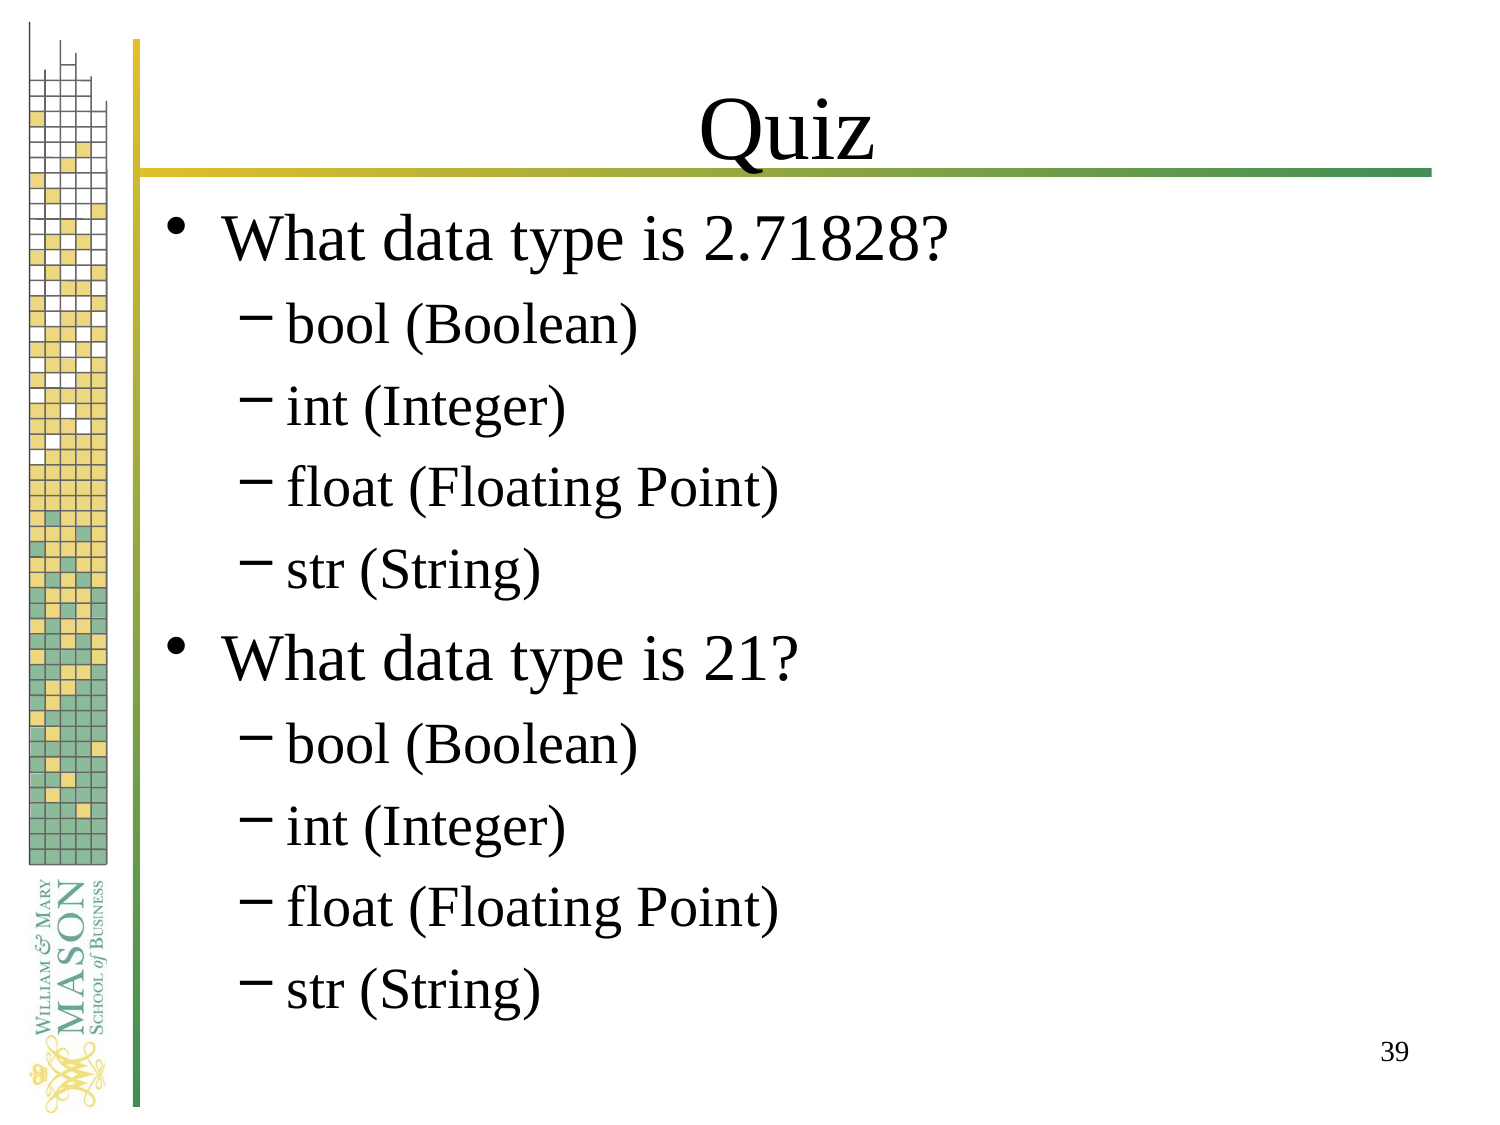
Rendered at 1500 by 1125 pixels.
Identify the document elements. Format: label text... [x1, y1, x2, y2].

title Quiz [150, 45, 1425, 185]
slide_number 39 [1048, 1024, 1426, 1103]
table_cell Greater than [29, 879, 107, 1113]
list What data type is 2.71828? bool (Boolean) int (Integer) float (Floating Point) str (String) What data type is 21? bool (Boolean) int (Integer) float (Floating Point) str (String) [150, 185, 1425, 1005]
